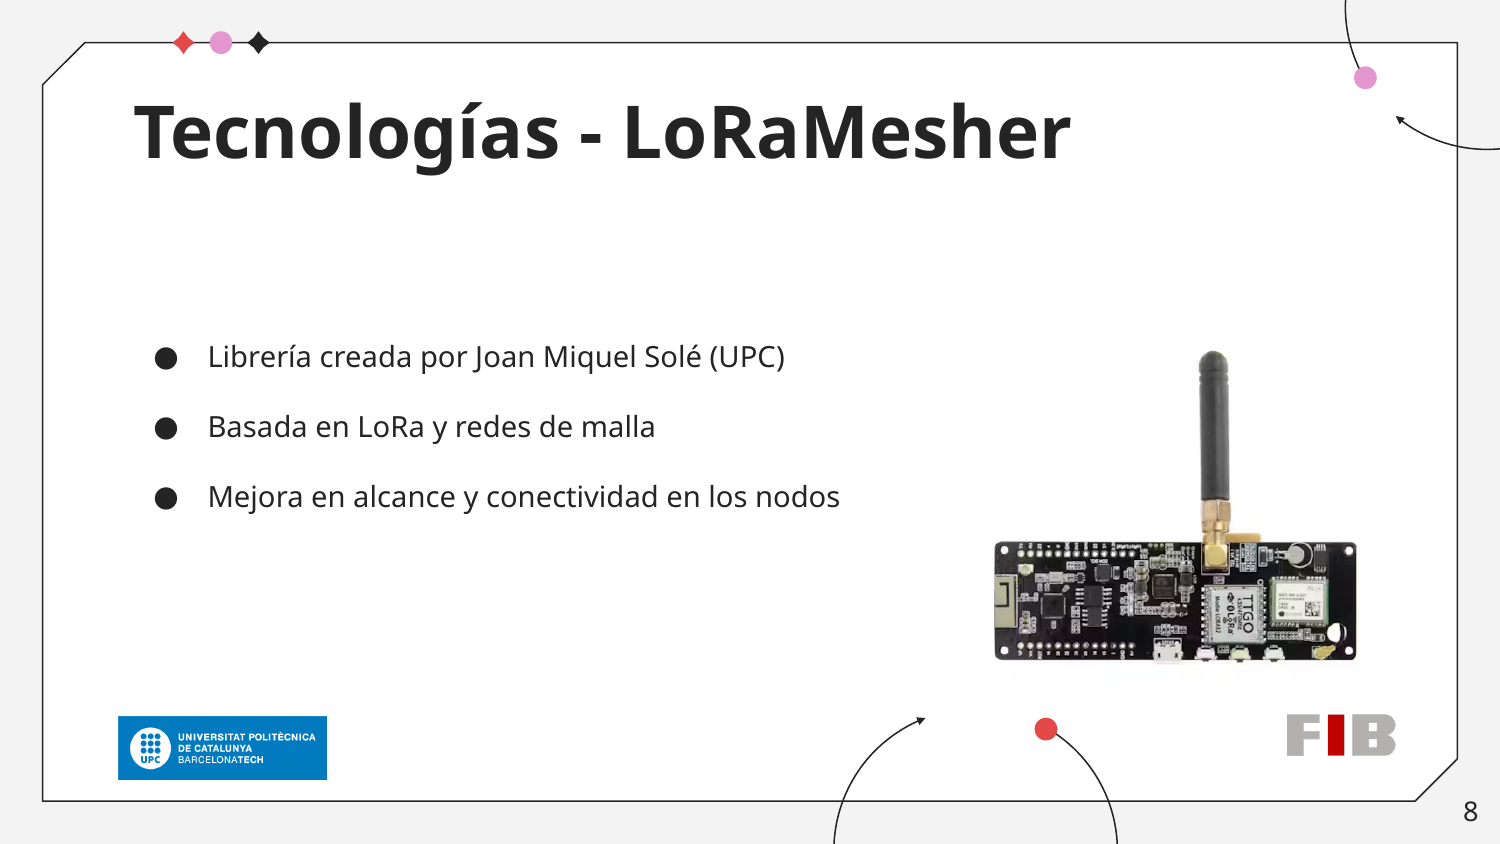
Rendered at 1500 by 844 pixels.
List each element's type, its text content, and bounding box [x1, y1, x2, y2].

title Tecnologías - LoRaMesher [118, 70, 1383, 165]
picture [117, 716, 327, 780]
picture [912, 315, 1437, 780]
slide_number ‹#› [1403, 779, 1494, 844]
subtitle Librería creada por Joan Miquel Solé (UPC) Basada en LoRa y redes de malla Mejora en alcance y conectividad en los nodos [117, 288, 1383, 647]
